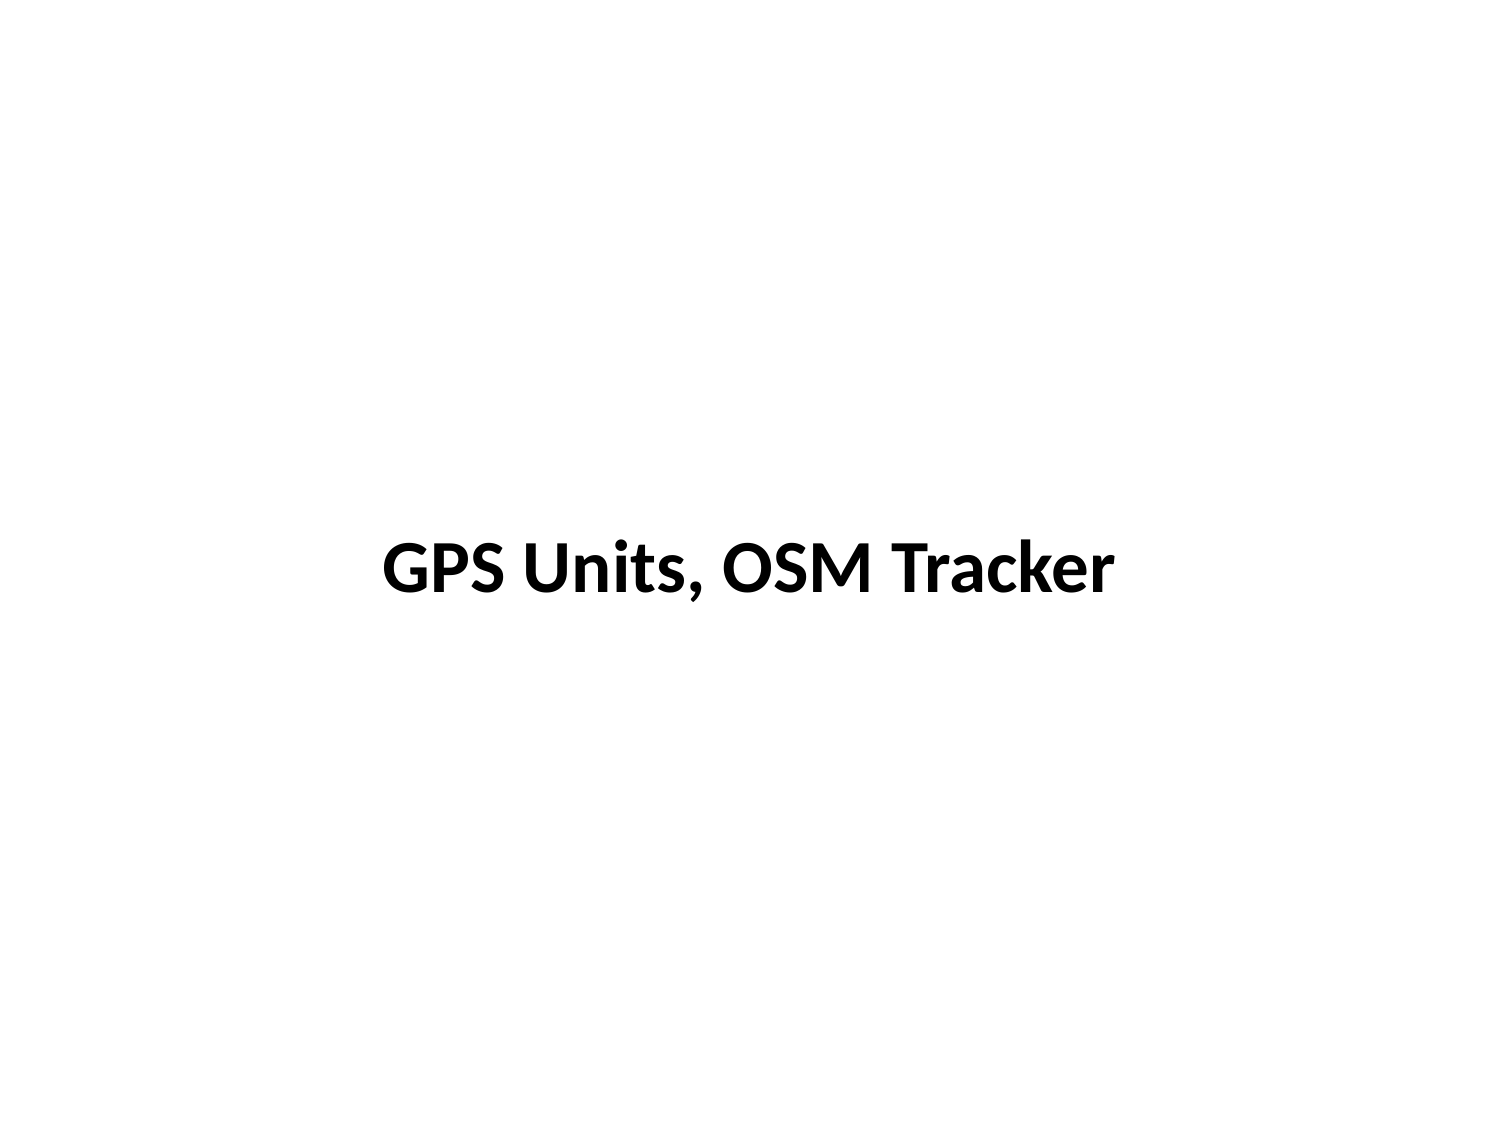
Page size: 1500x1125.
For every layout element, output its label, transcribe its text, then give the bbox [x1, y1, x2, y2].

title GPS Units, OSM Tracker [149, 453, 1351, 672]
